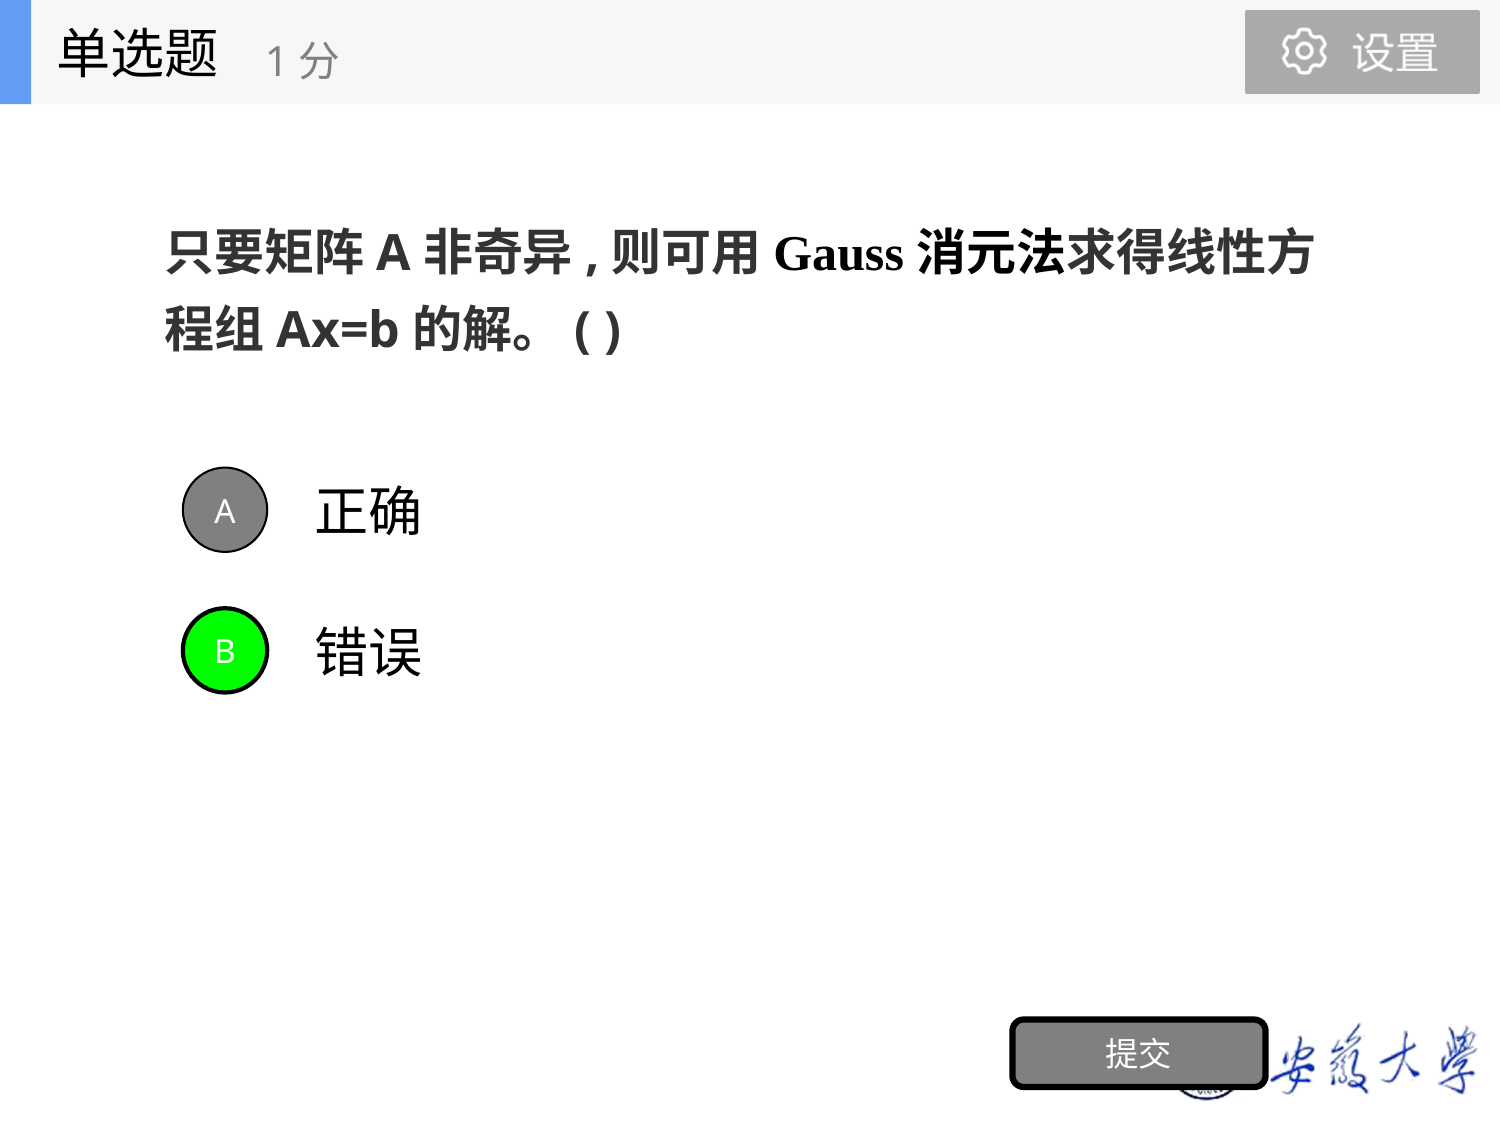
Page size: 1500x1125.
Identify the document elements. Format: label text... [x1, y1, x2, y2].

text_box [0, 0, 1500, 105]
text_box 错误 [299, 597, 1350, 703]
text_box A [181, 466, 269, 553]
picture [1151, 985, 1500, 1125]
text_box 提交 [1011, 1018, 1267, 1089]
text_box B [181, 607, 269, 694]
text_box 只要矩阵A非奇异,则可用Gauss消元法求得线性方程组Ax=b的解。( ) [149, 105, 1350, 456]
picture [1245, 10, 1480, 94]
text_box 正确 [299, 456, 1350, 563]
